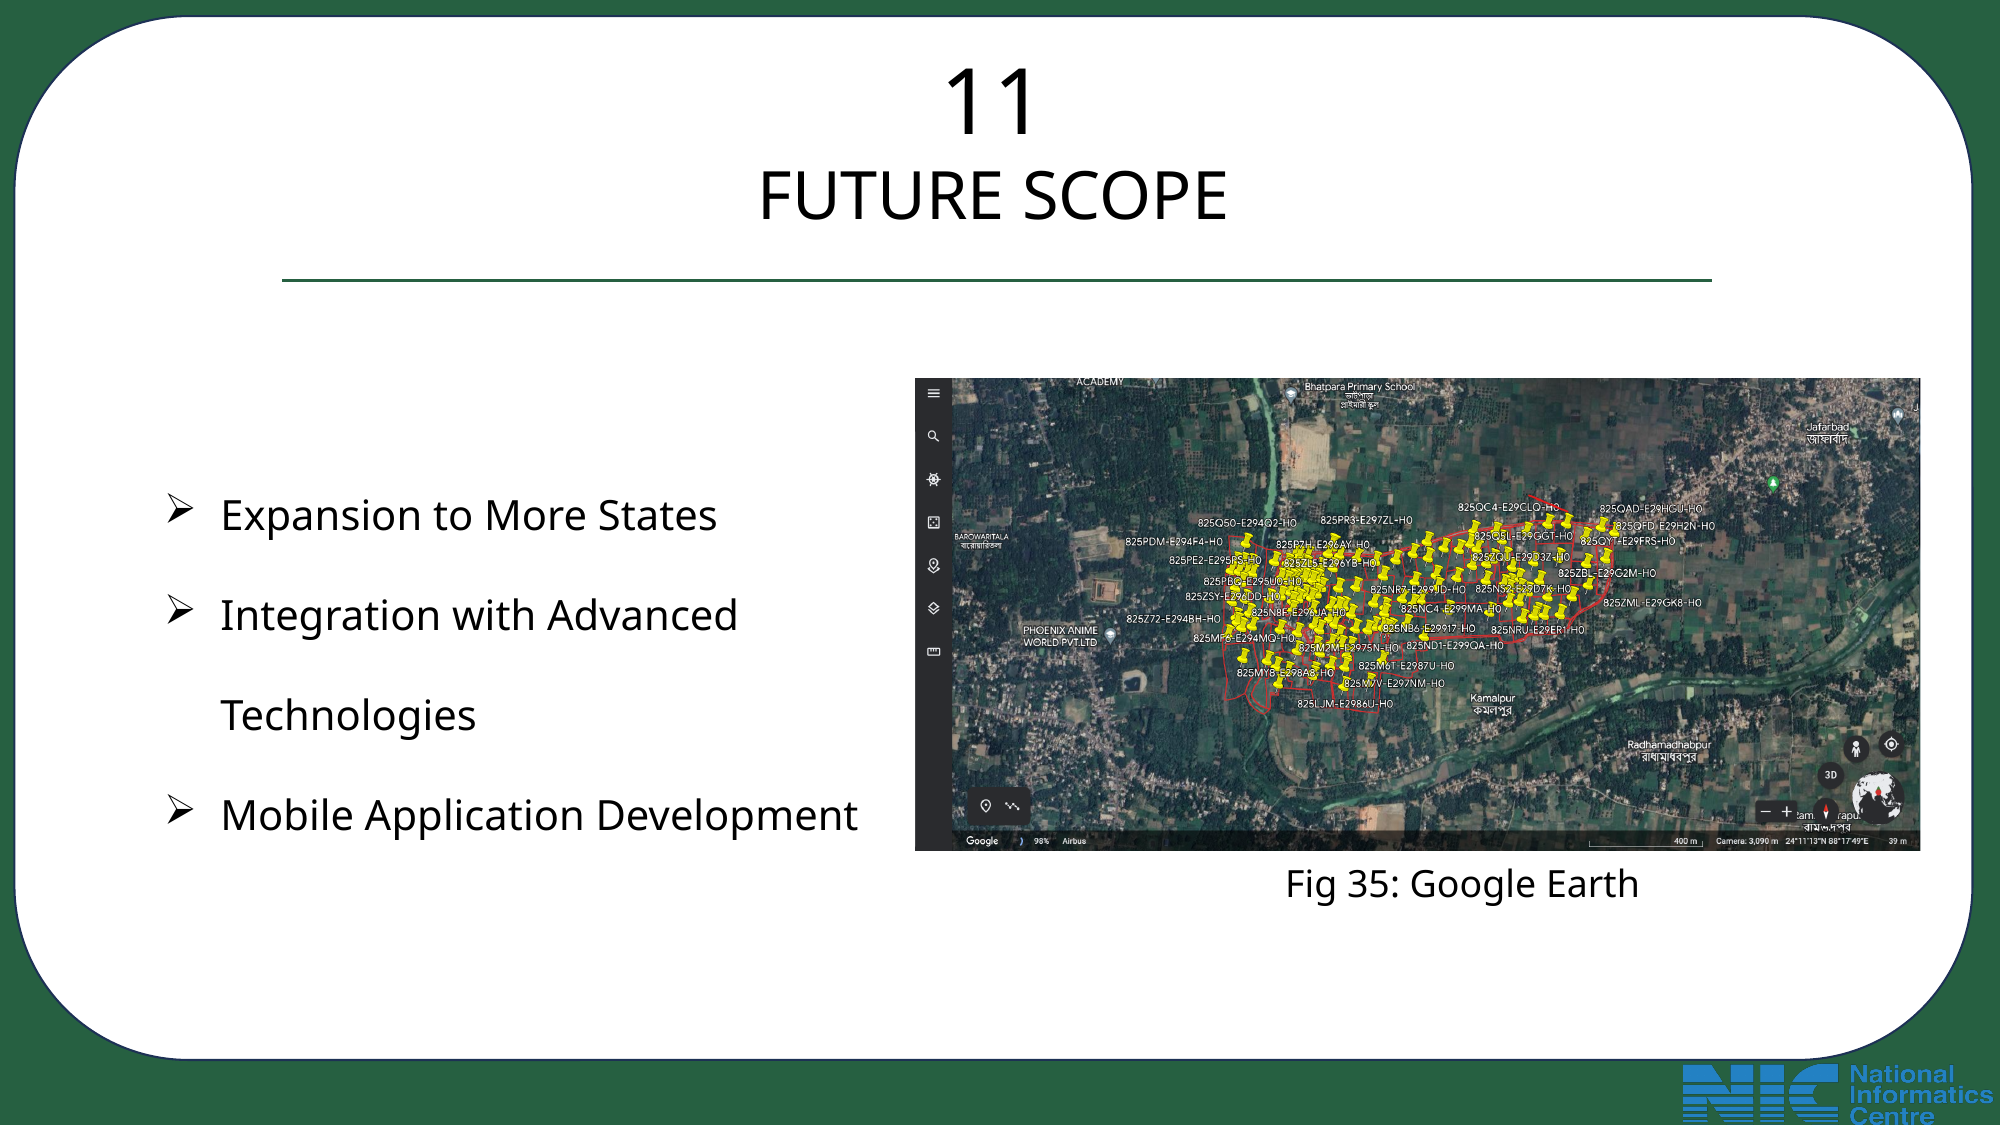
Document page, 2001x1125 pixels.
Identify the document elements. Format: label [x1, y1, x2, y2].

picture [0, 0, 2000, 1125]
text_box [14, 16, 1973, 1060]
